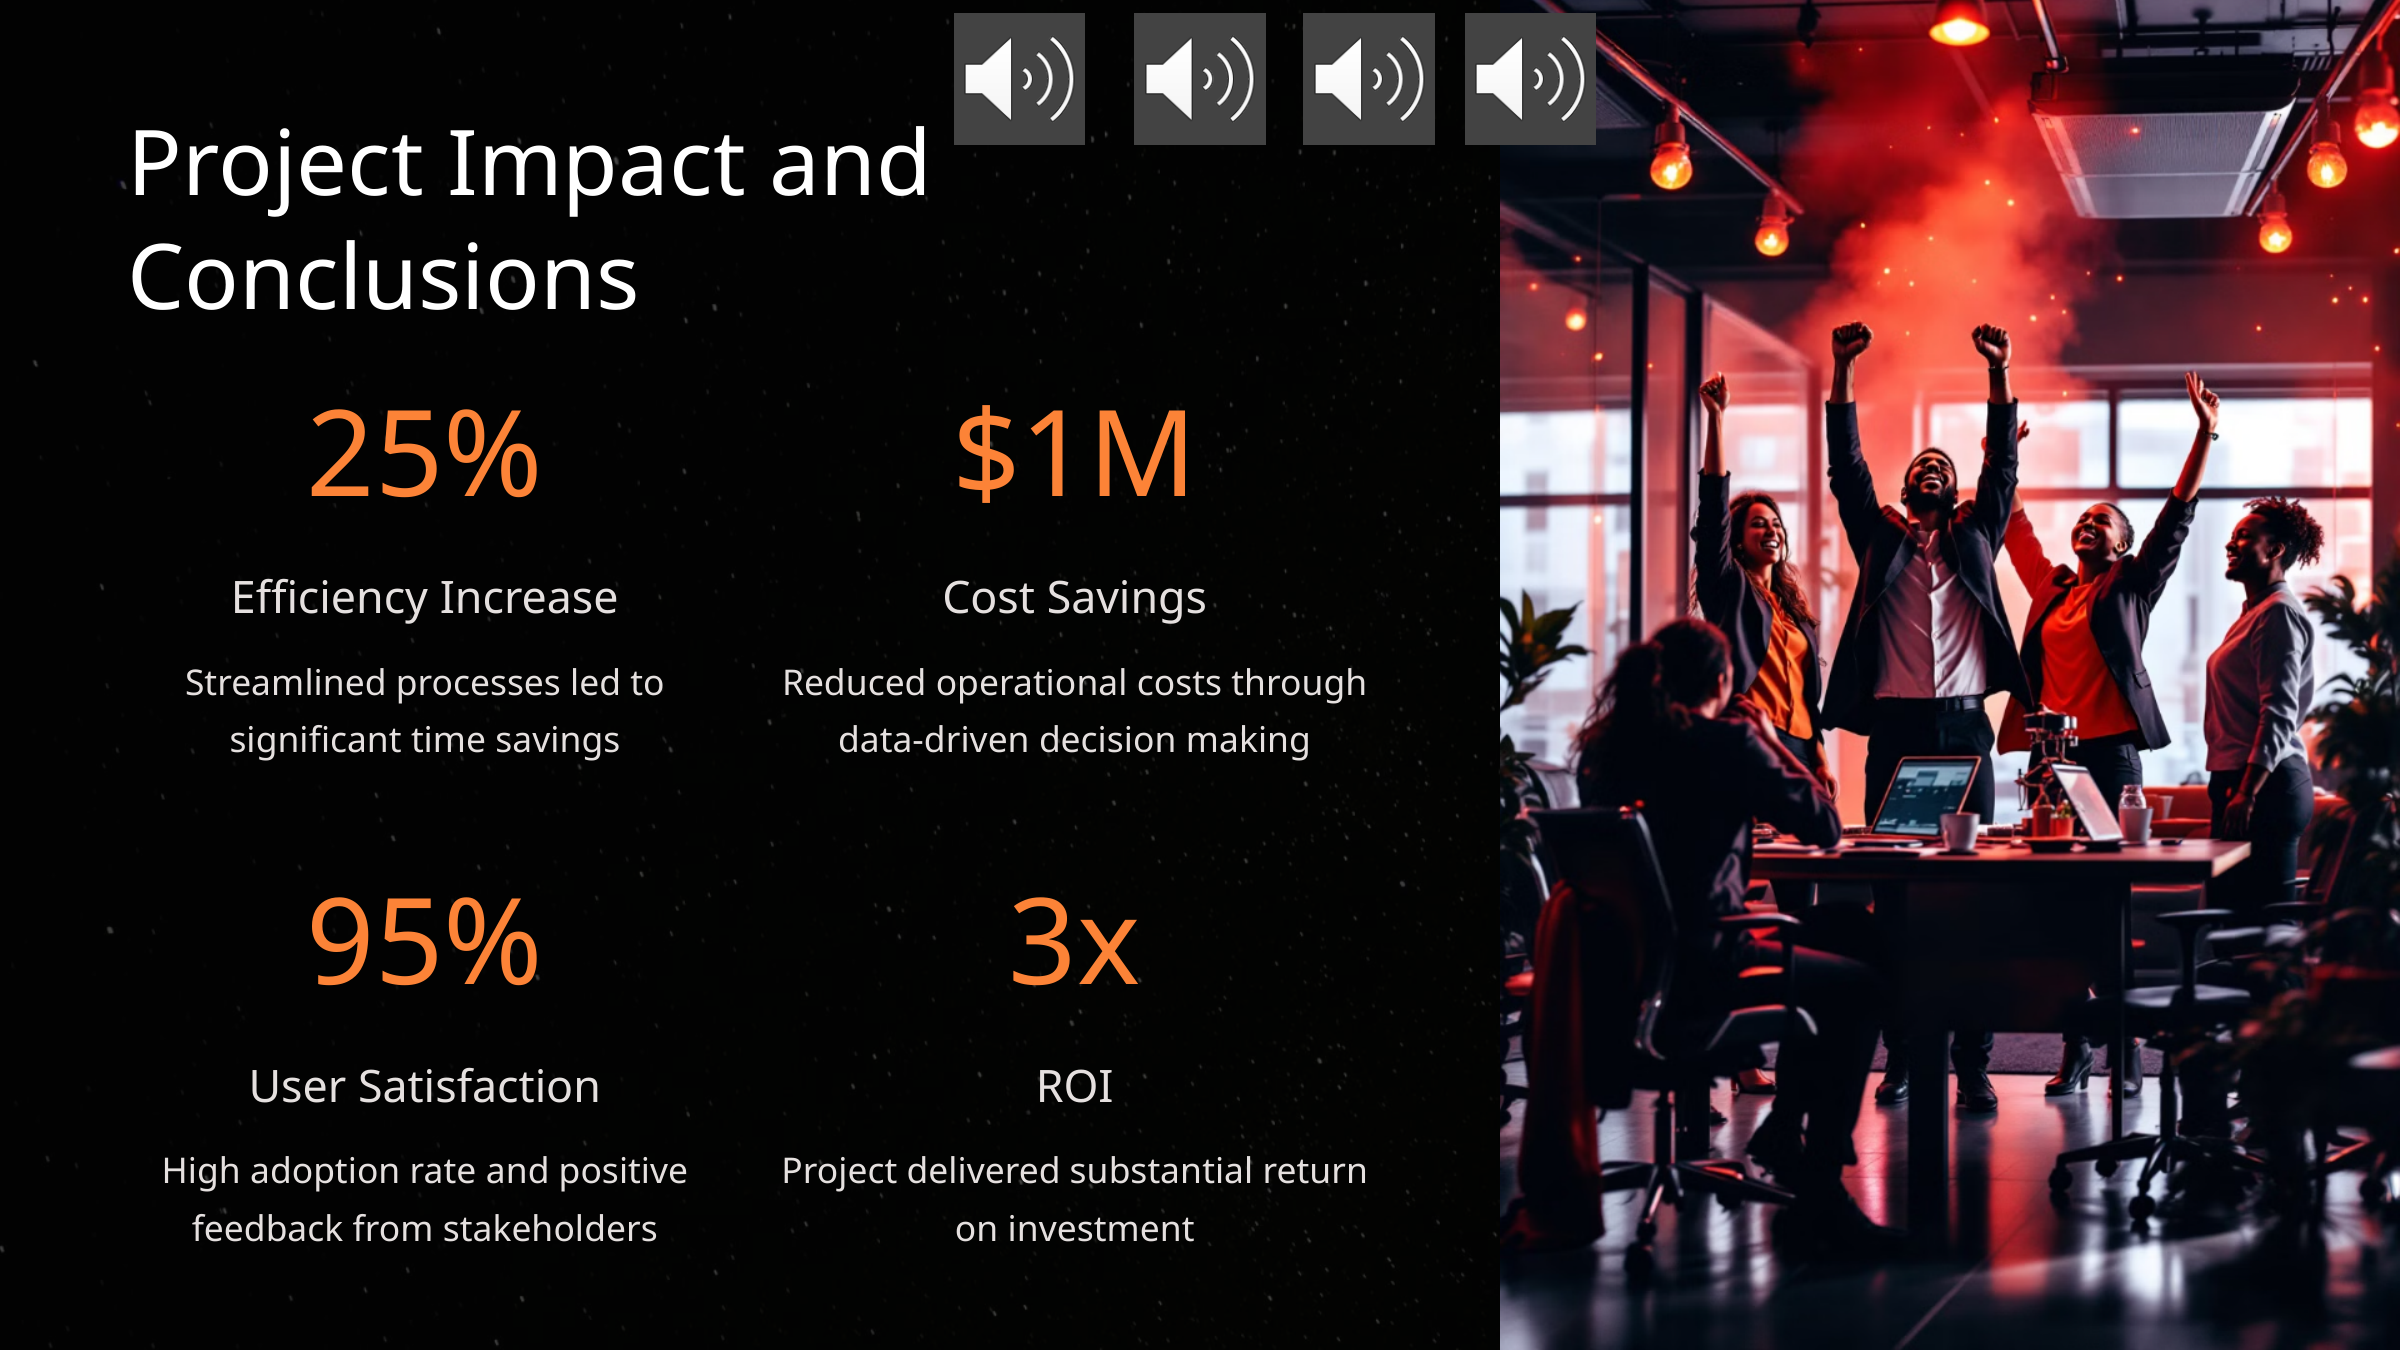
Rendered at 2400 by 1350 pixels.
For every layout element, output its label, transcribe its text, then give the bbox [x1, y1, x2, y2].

text_box $1M [777, 400, 1373, 521]
text_box 25% [127, 400, 723, 521]
text_box 95% [127, 889, 723, 1010]
text_box Streamlined processes led to significant time savings [127, 645, 723, 762]
text_box User Satisfaction [197, 1054, 653, 1112]
text_box High adoption rate and positive feedback from stakeholders [127, 1133, 723, 1251]
text_box Efficiency Increase [197, 566, 653, 624]
text_box Reduced operational costs through data-driven decision making [777, 645, 1373, 762]
text_box 3x [777, 889, 1373, 1010]
text_box Cost Savings [847, 566, 1303, 624]
text_box Project delivered substantial return on investment [777, 1133, 1373, 1251]
picture [0, 0, 2400, 1350]
text_box ROI [847, 1054, 1303, 1112]
text_box Project Impact and Conclusions [127, 100, 1373, 328]
